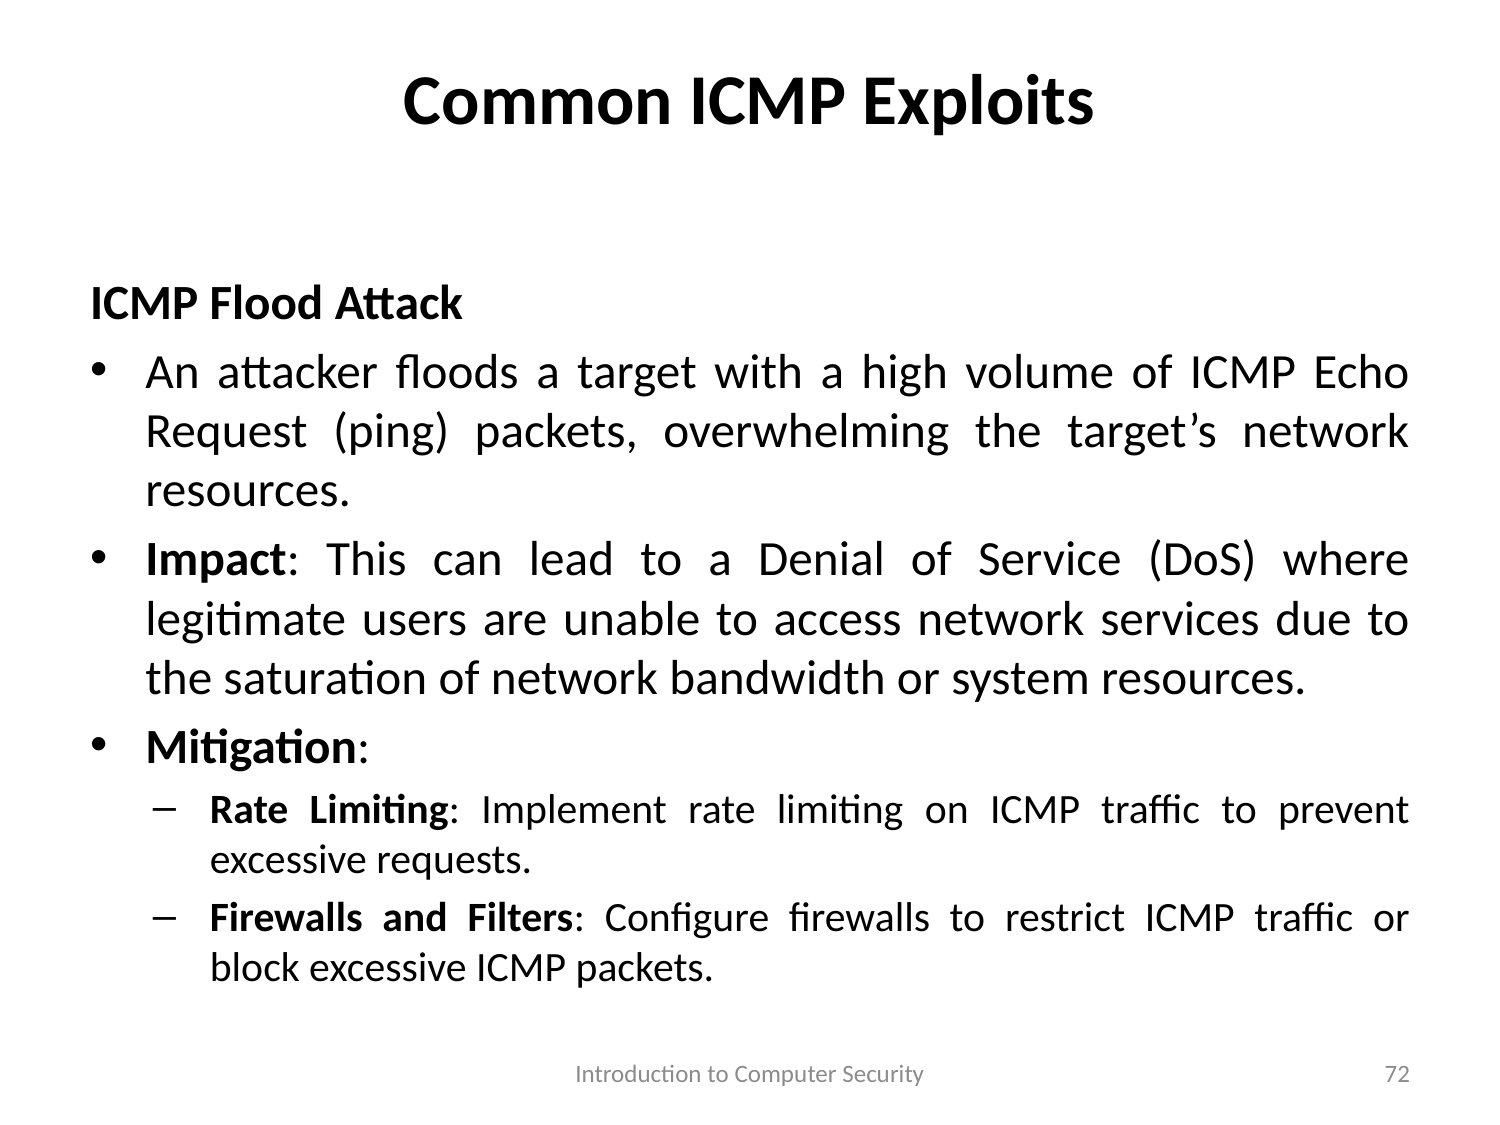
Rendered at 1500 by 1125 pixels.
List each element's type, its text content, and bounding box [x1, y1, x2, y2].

list ICMP Flood Attack An attacker floods a target with a high volume of ICMP Echo Request (ping) packets, overwhelming the target’s network resources. Impact: This can lead to a Denial of Service (DoS) where legitimate users are unable to access network services due to the saturation of network bandwidth or system resources. Mitigation: Rate Limiting: Implement rate limiting on ICMP traffic to prevent excessive requests. Firewalls and Filters: Configure firewalls to restrict ICMP traffic or block excessive ICMP packets. [75, 262, 1425, 1005]
slide_number 72 [1074, 1042, 1425, 1103]
title Common ICMP Exploits [75, 45, 1425, 233]
footer Introduction to Computer Security [512, 1042, 988, 1103]
